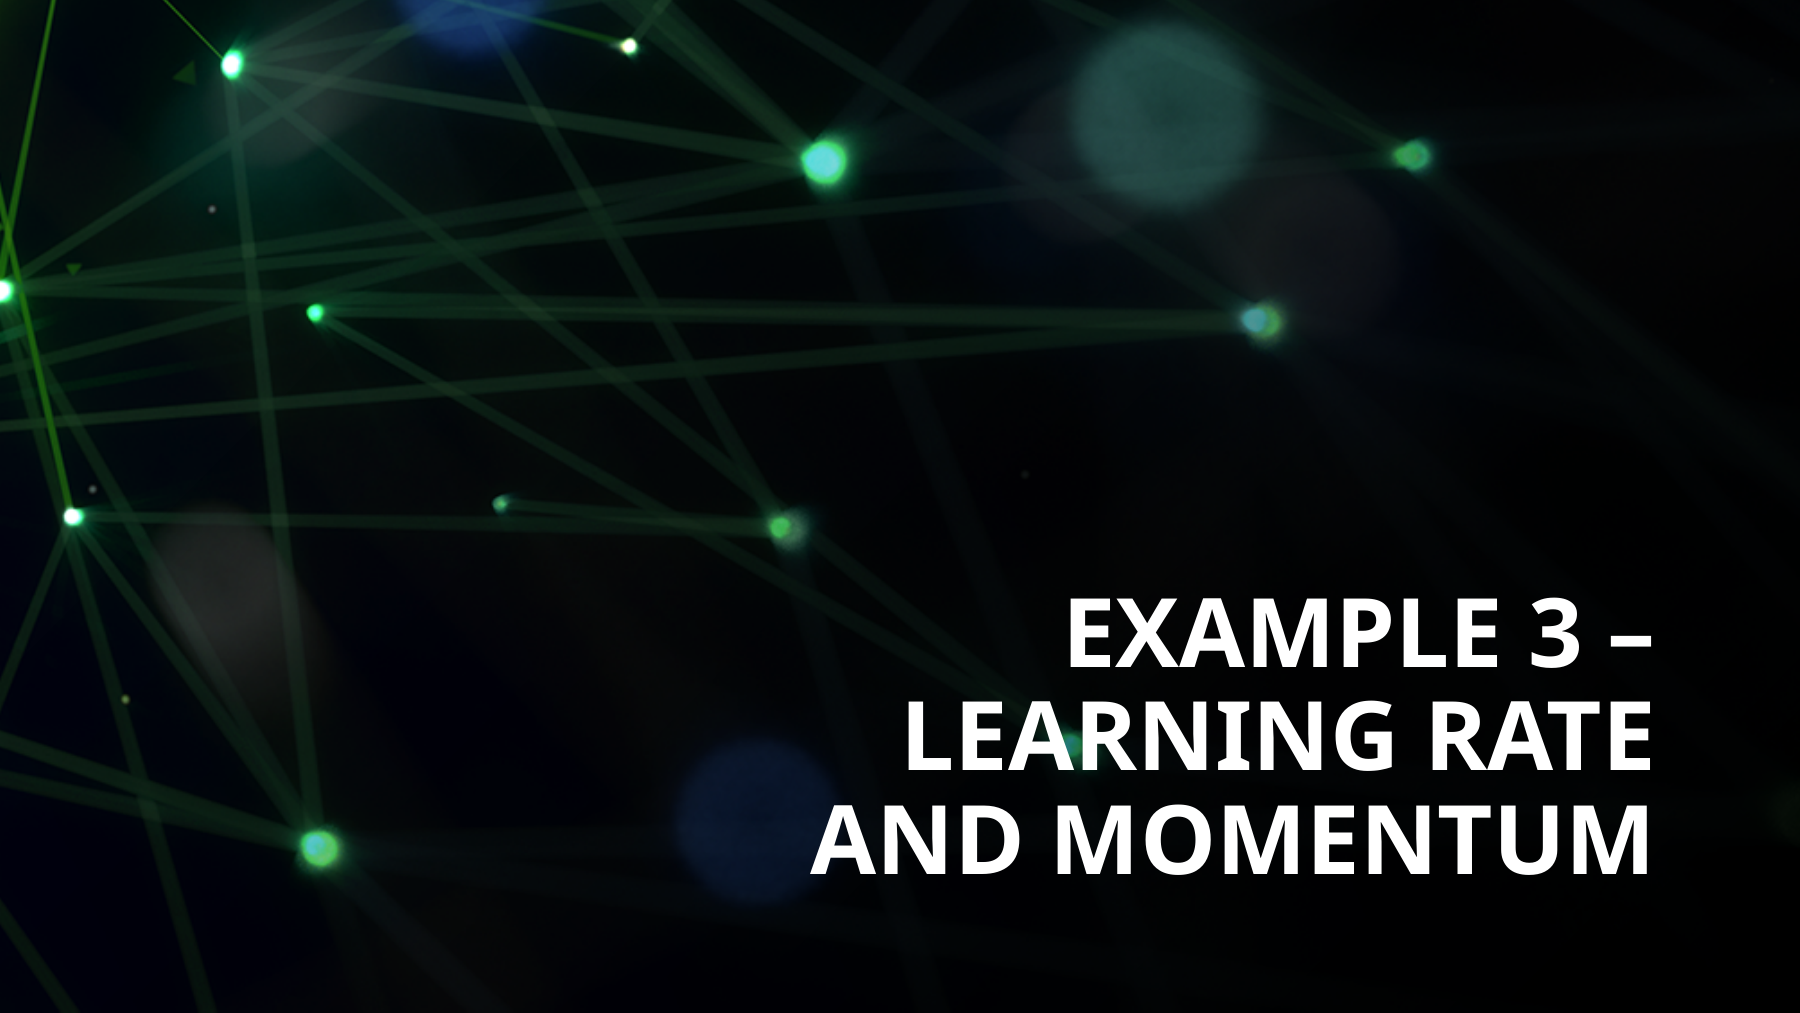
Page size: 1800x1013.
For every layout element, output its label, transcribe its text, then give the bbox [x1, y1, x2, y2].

picture [0, 0, 1800, 1013]
title Example 3 – LEARNING RATE AND MOMENTUM [669, 676, 1672, 903]
